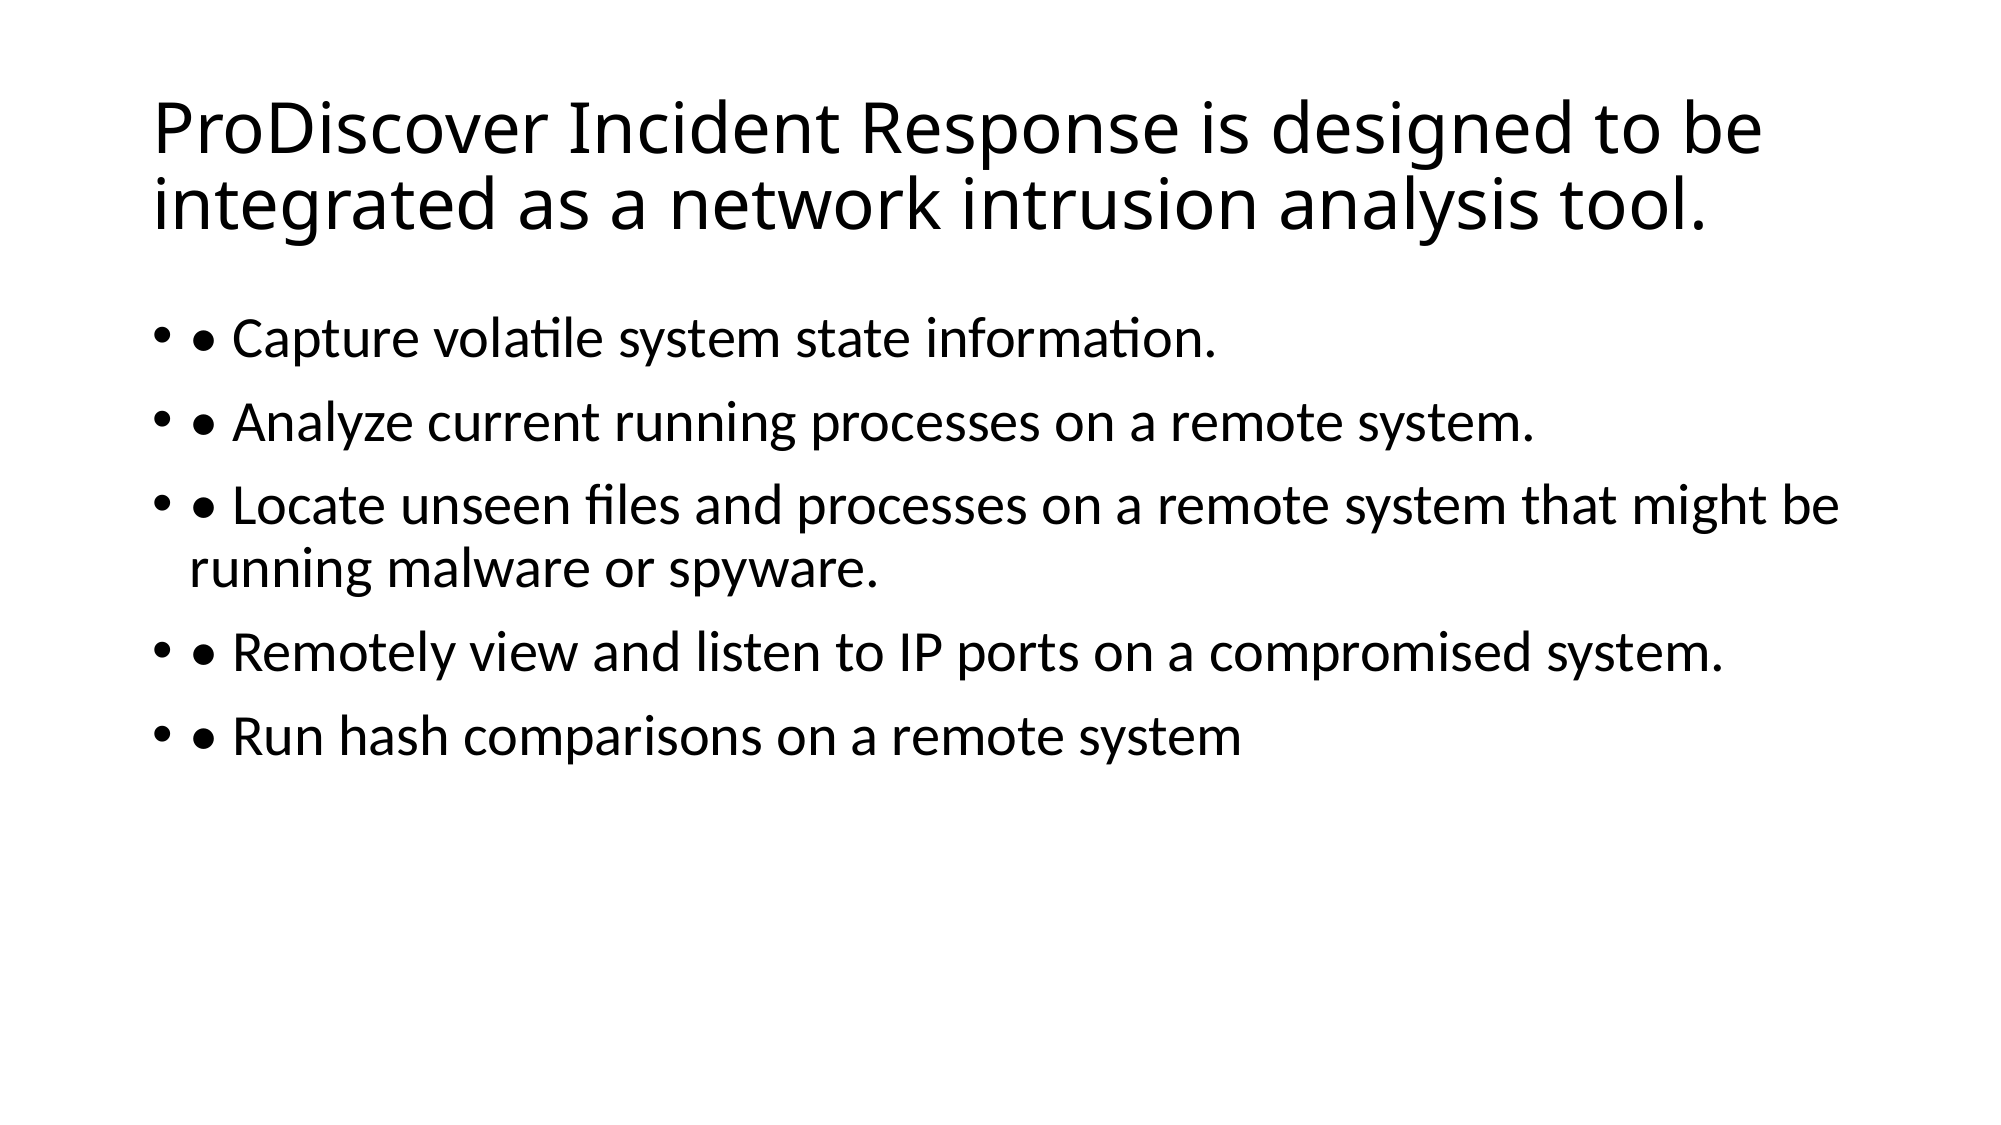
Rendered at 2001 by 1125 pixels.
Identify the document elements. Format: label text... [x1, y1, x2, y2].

title ProDiscover Incident Response is designed to be integrated as a network intrusion analysis tool. [137, 59, 1863, 278]
list • Capture volatile system state information. • Analyze current running processes on a remote system. • Locate unseen files and processes on a remote system that might be running malware or spyware. • Remotely view and listen to IP ports on a compromised system. • Run hash comparisons on a remote system [137, 299, 1863, 1014]
